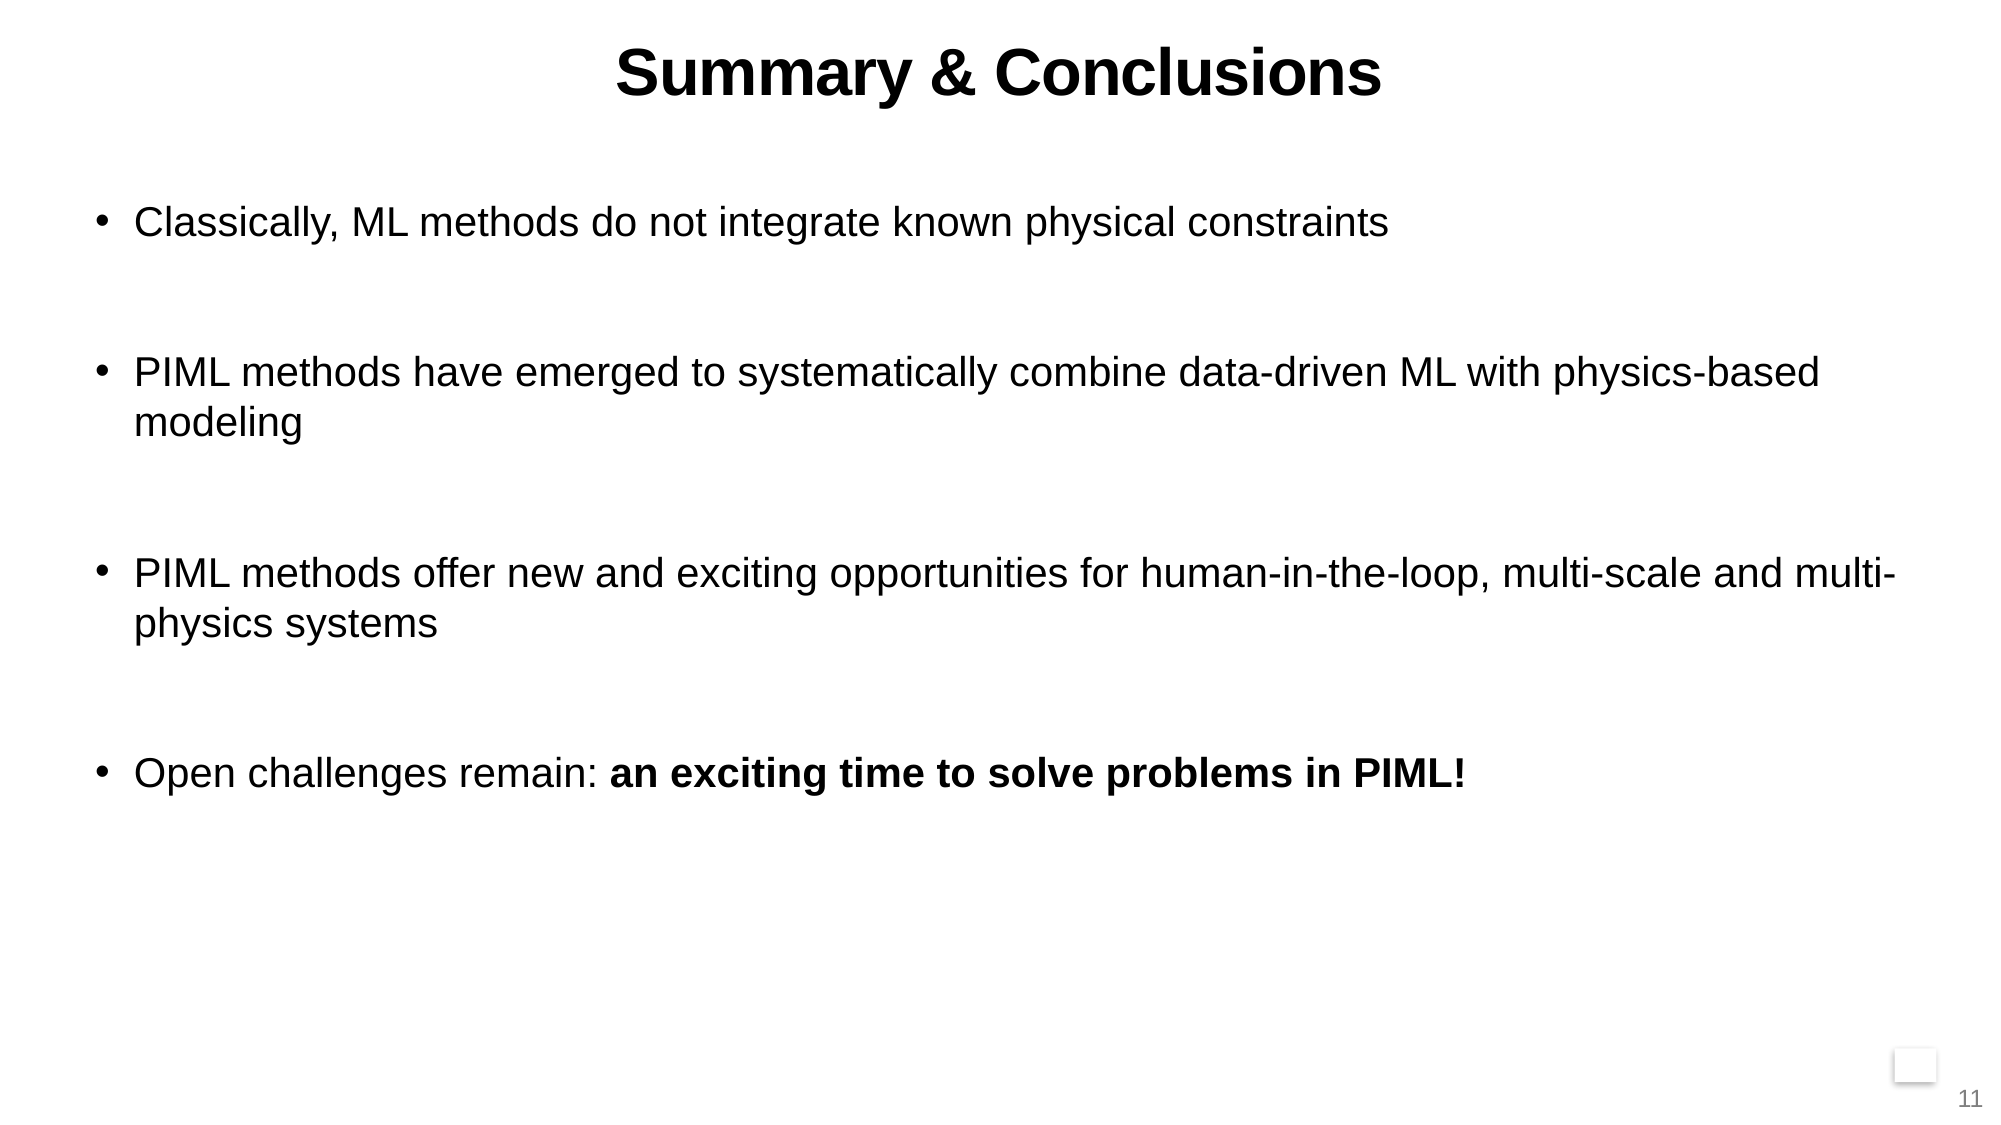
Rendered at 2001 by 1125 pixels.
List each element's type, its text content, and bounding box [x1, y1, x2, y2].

list Classically, ML methods do not integrate known physical constraints PIML methods have emerged to systematically combine data-driven ML with physics-based modeling PIML methods offer new and exciting opportunities for human-in-the-loop, multi-scale and multi-physics systems Open challenges remain: an exciting time to solve problems in PIML! [79, 187, 1975, 996]
title Summary & Conclusions [52, 12, 1947, 125]
